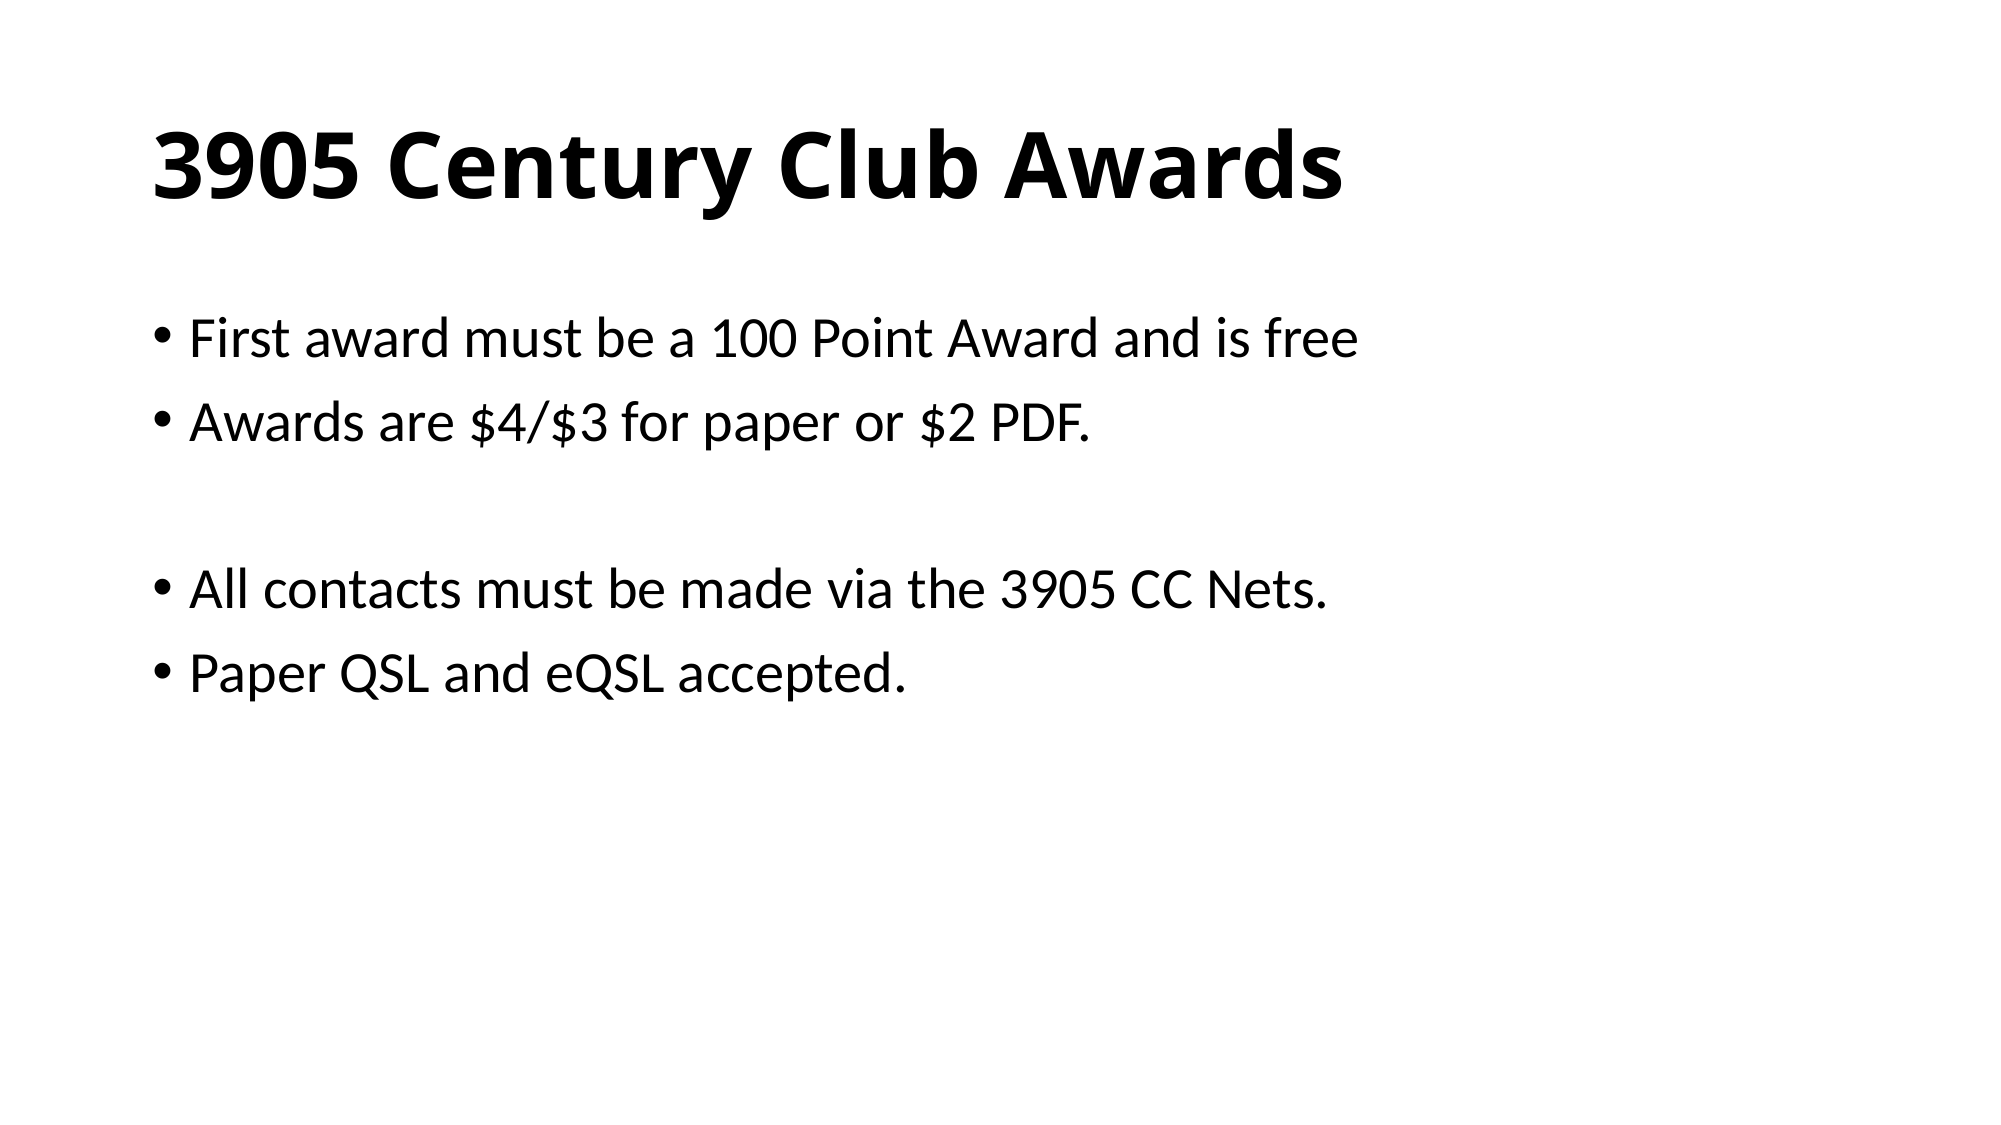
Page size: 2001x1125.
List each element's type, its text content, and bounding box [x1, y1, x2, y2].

title 3905 Century Club Awards [137, 59, 1863, 278]
list First award must be a 100 Point Award and is free Awards are $4/$3 for paper or $2 PDF. All contacts must be made via the 3905 CC Nets. Paper QSL and eQSL accepted. [137, 299, 1863, 1014]
